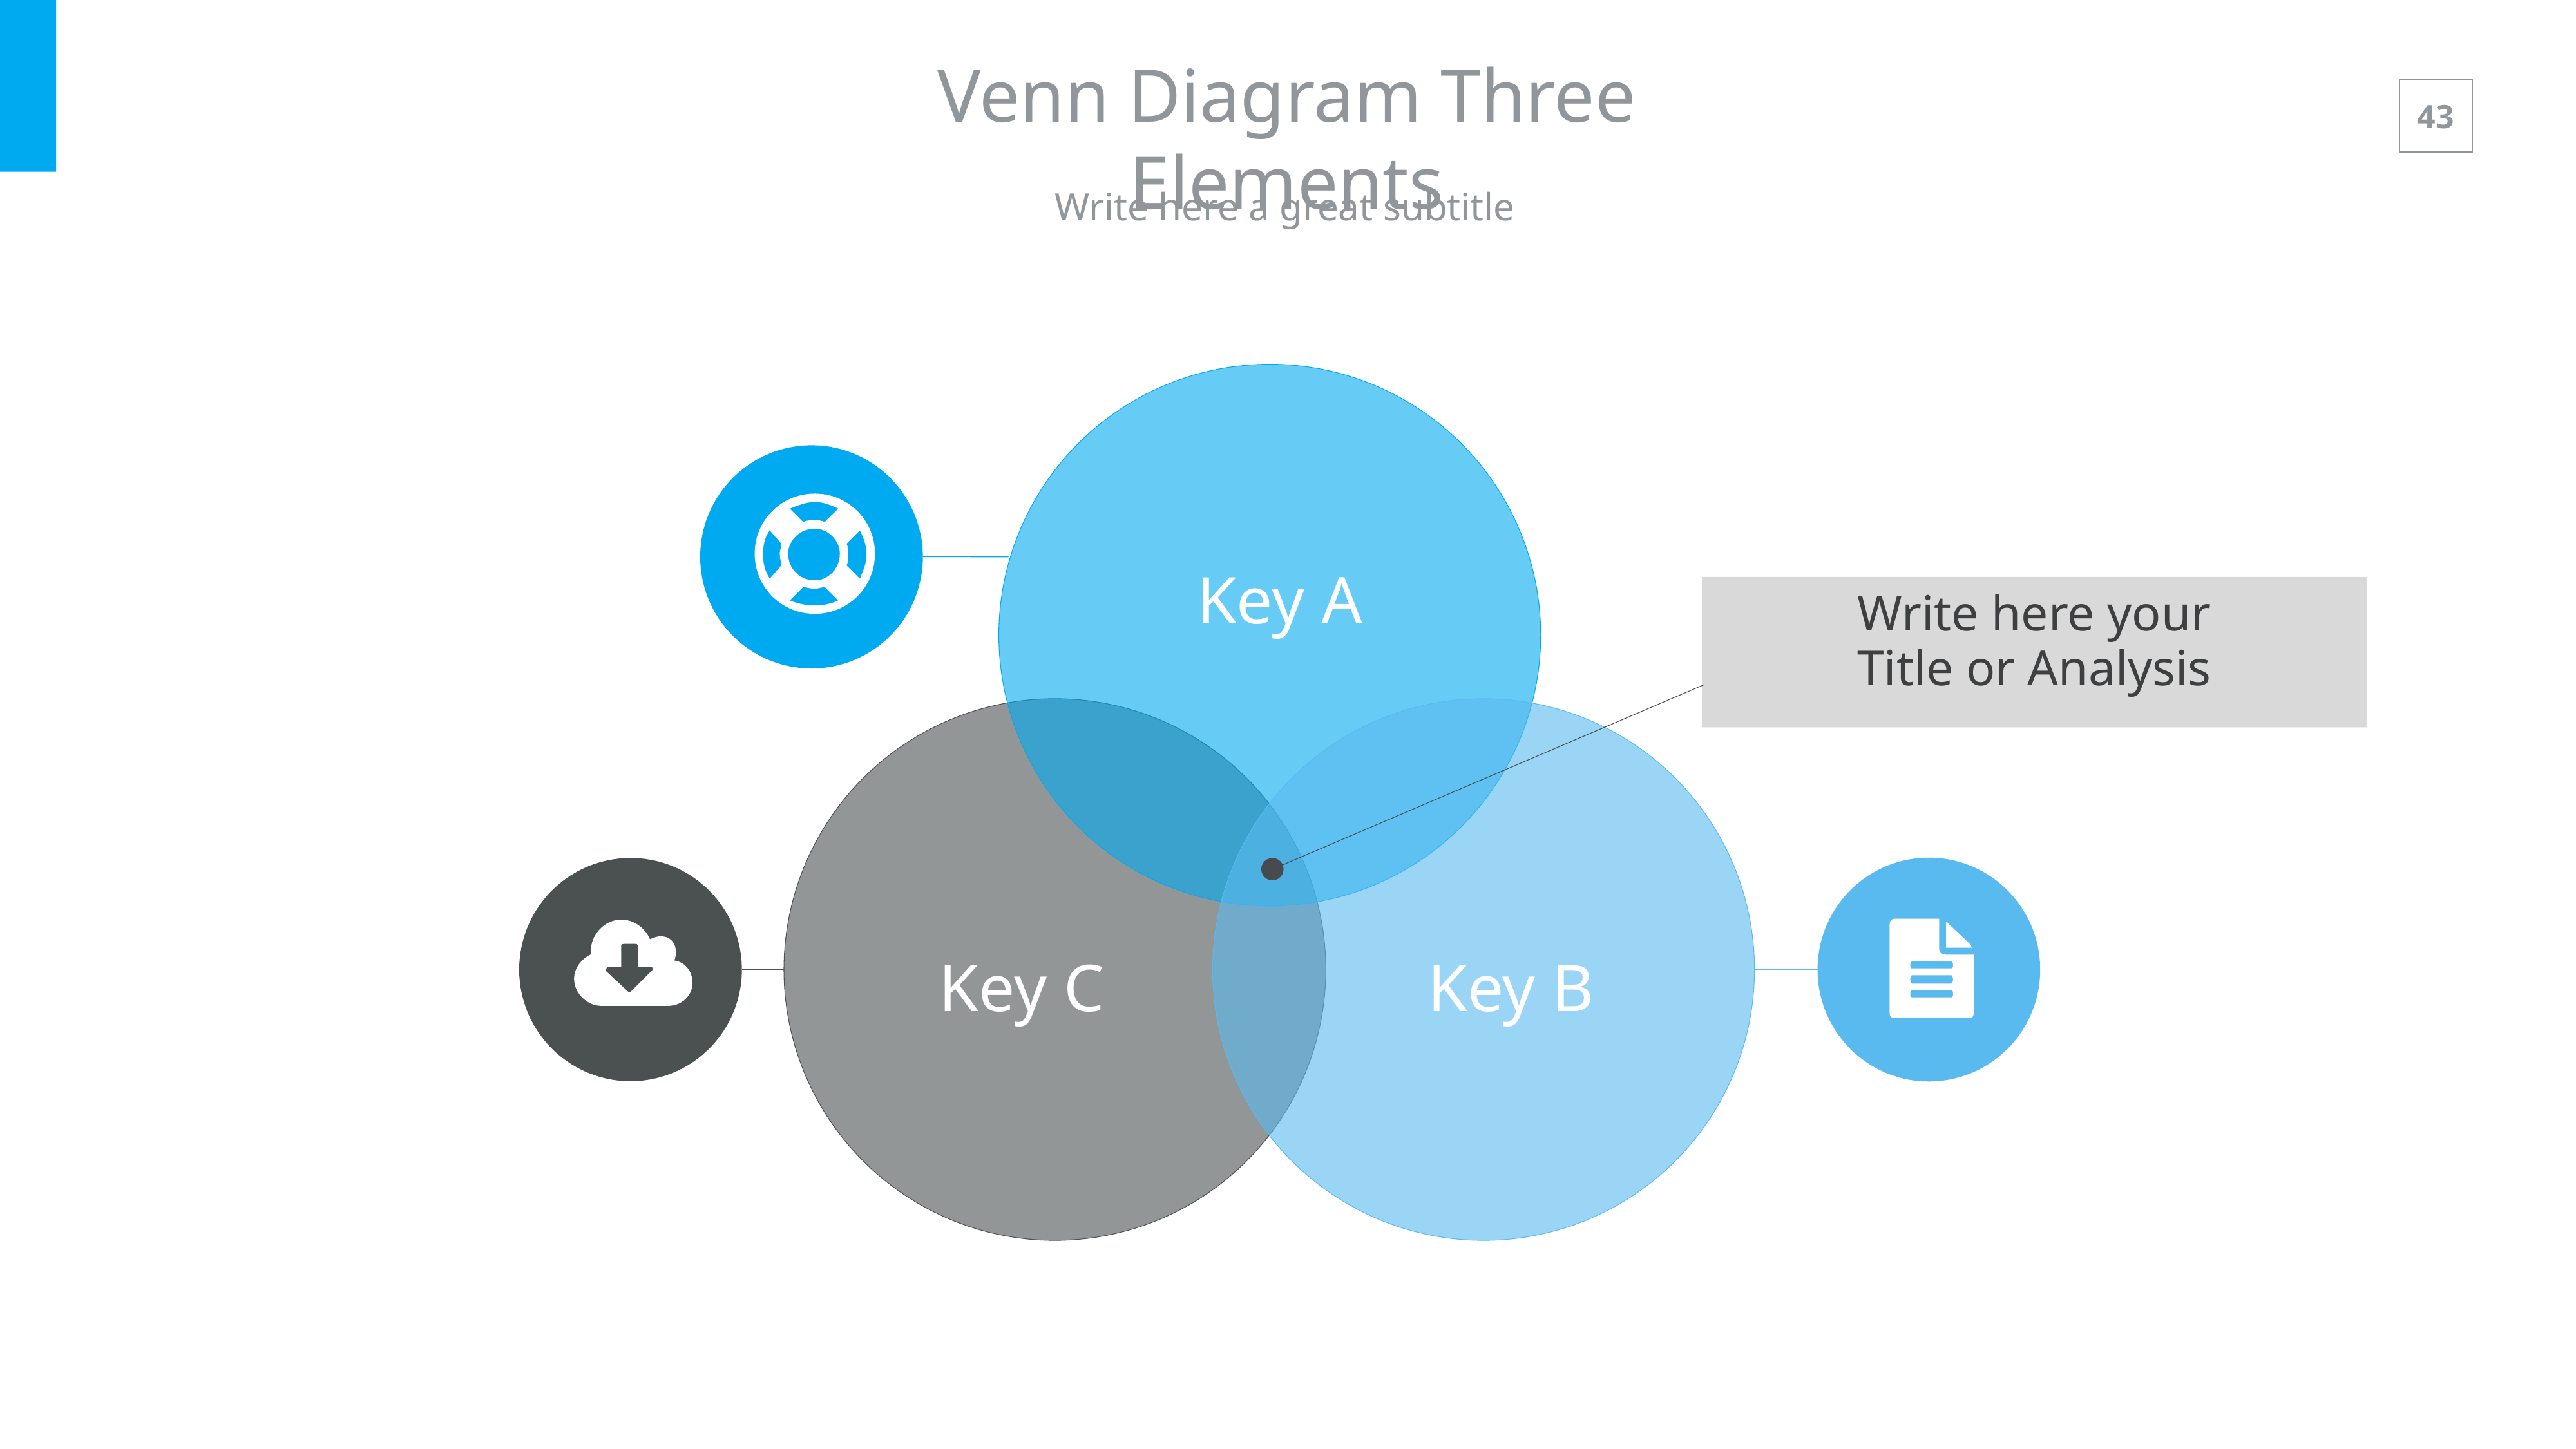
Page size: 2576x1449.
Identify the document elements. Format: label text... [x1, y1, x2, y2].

text_box Venn Diagram Three Elements [787, 37, 1786, 237]
text_box Write here a great subtitle [790, 170, 1789, 242]
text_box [519, 364, 2367, 1241]
